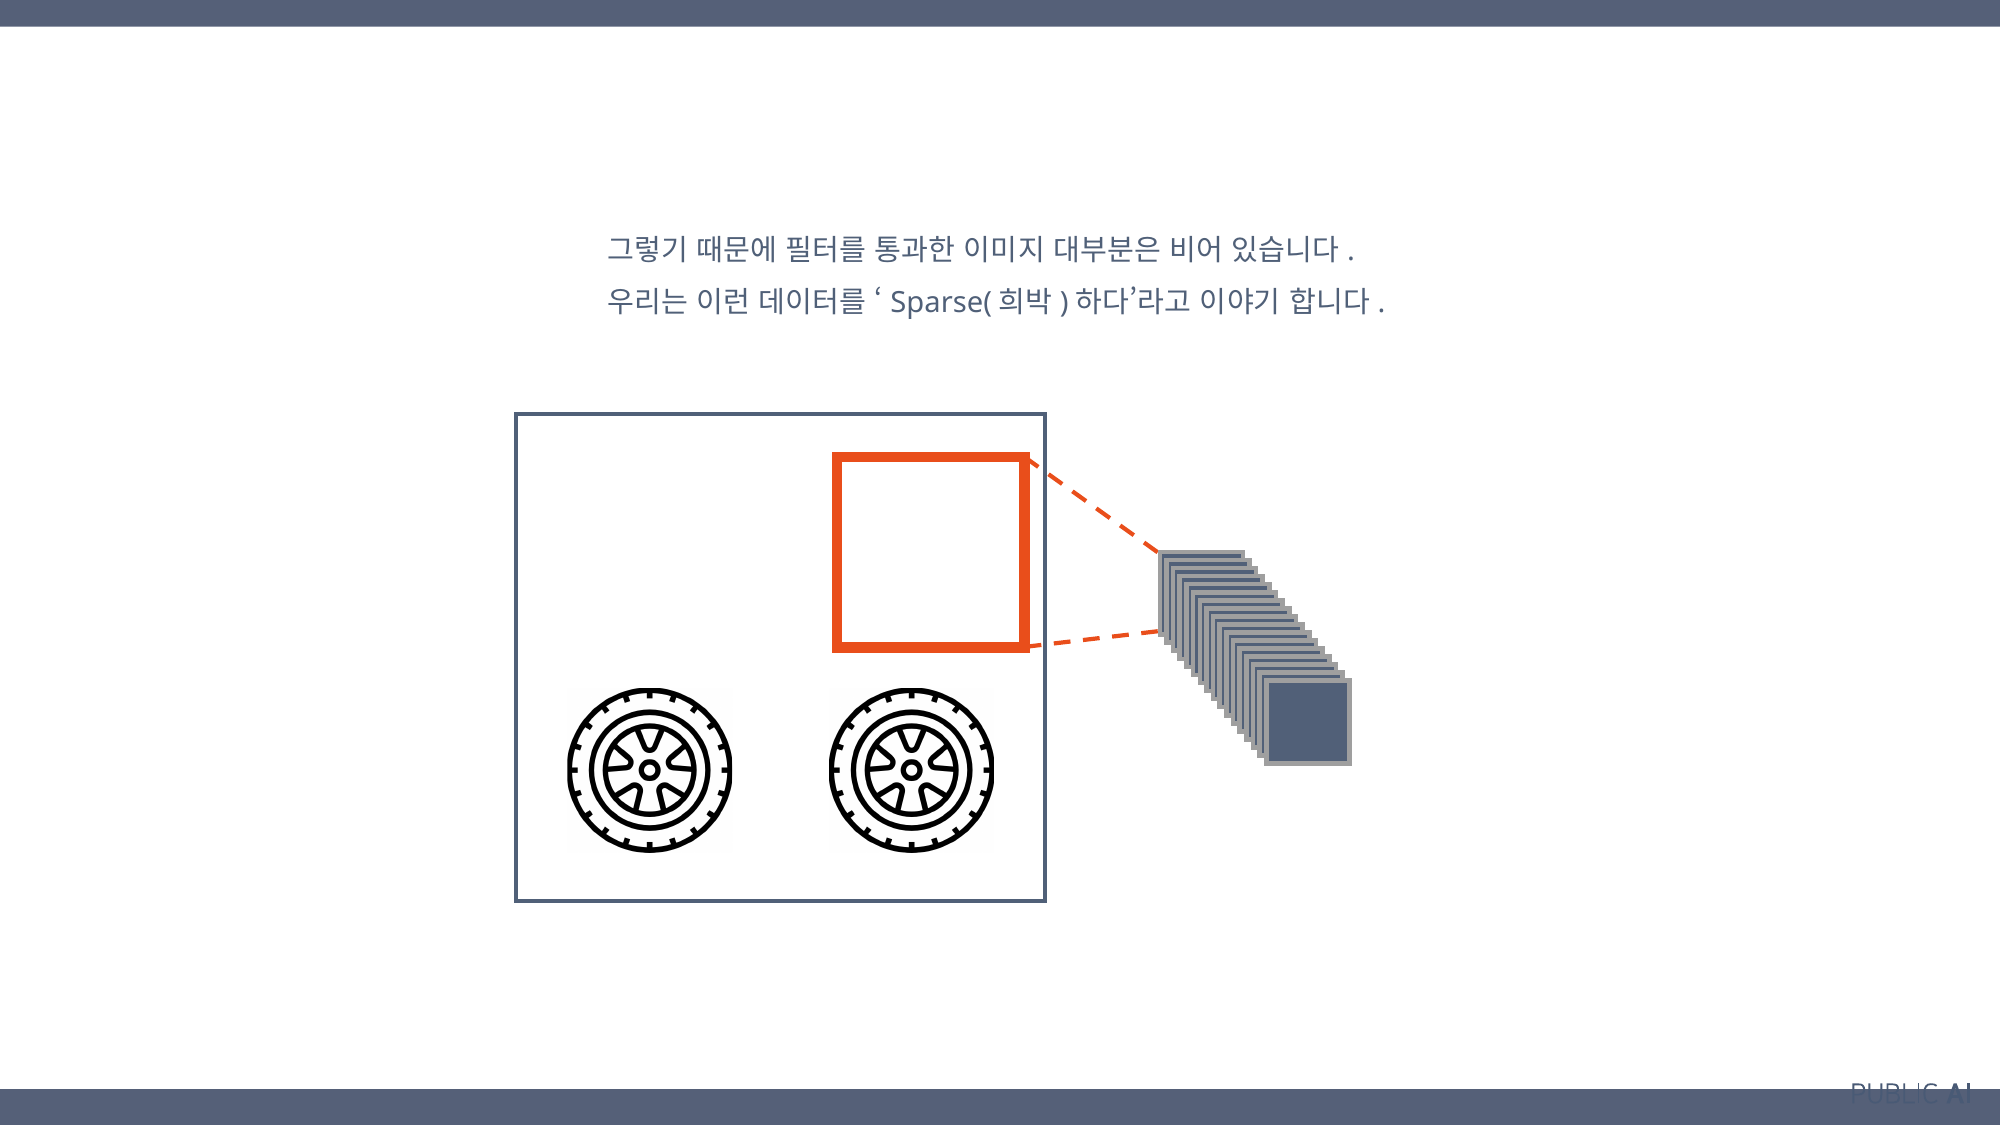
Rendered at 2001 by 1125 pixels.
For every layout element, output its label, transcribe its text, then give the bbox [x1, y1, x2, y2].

text_box [836, 456, 1026, 649]
text_box [515, 413, 1046, 902]
text_box 그렇기 때문에 필터를 통과한 이미지 대부분은 비어 있습니다. 우리는 이런 데이터를 ‘Sparse(희박)하다’라고 이야기 합니다. [592, 205, 1408, 326]
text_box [567, 687, 994, 853]
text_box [1024, 457, 1158, 553]
picture [1157, 549, 1352, 766]
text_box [1024, 631, 1157, 647]
